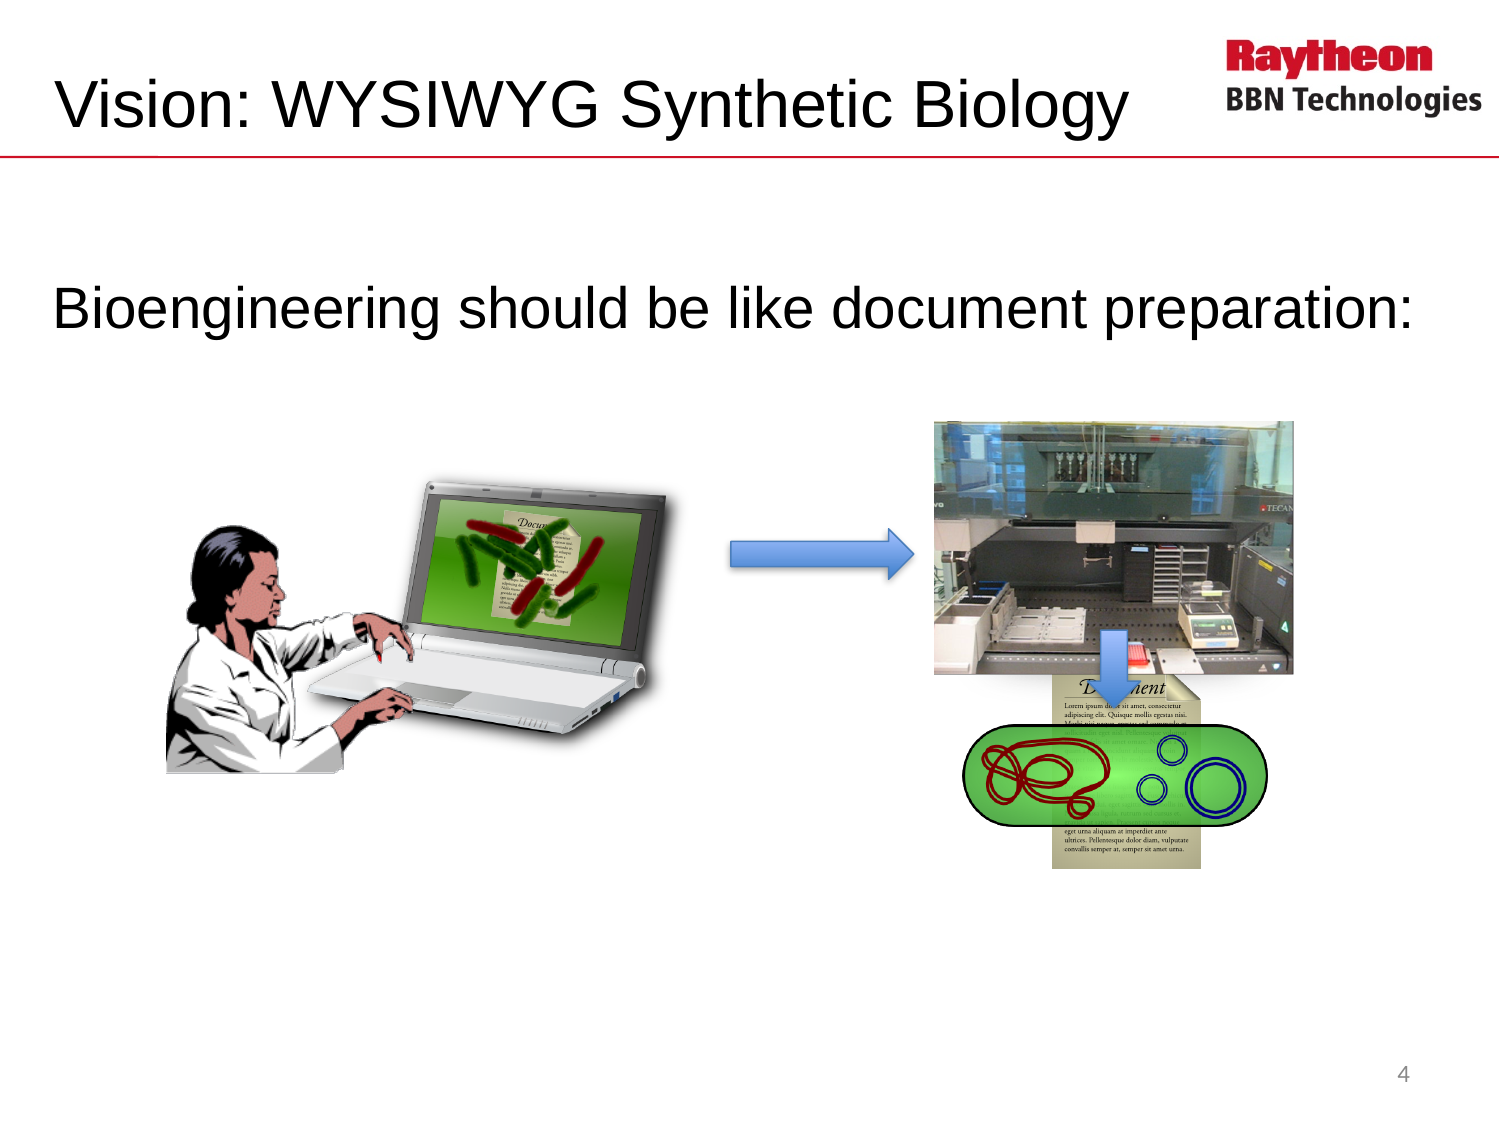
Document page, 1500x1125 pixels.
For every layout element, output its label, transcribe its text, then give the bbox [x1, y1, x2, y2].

slide_number 4 [1074, 1042, 1425, 1103]
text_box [452, 420, 1295, 827]
list Bioengineering should be like document preparation: [37, 262, 1464, 1006]
picture [166, 468, 452, 776]
picture [1222, 36, 1484, 121]
title Vision: WYSIWYG Synthetic Biology [39, 44, 1390, 158]
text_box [497, 459, 1299, 869]
